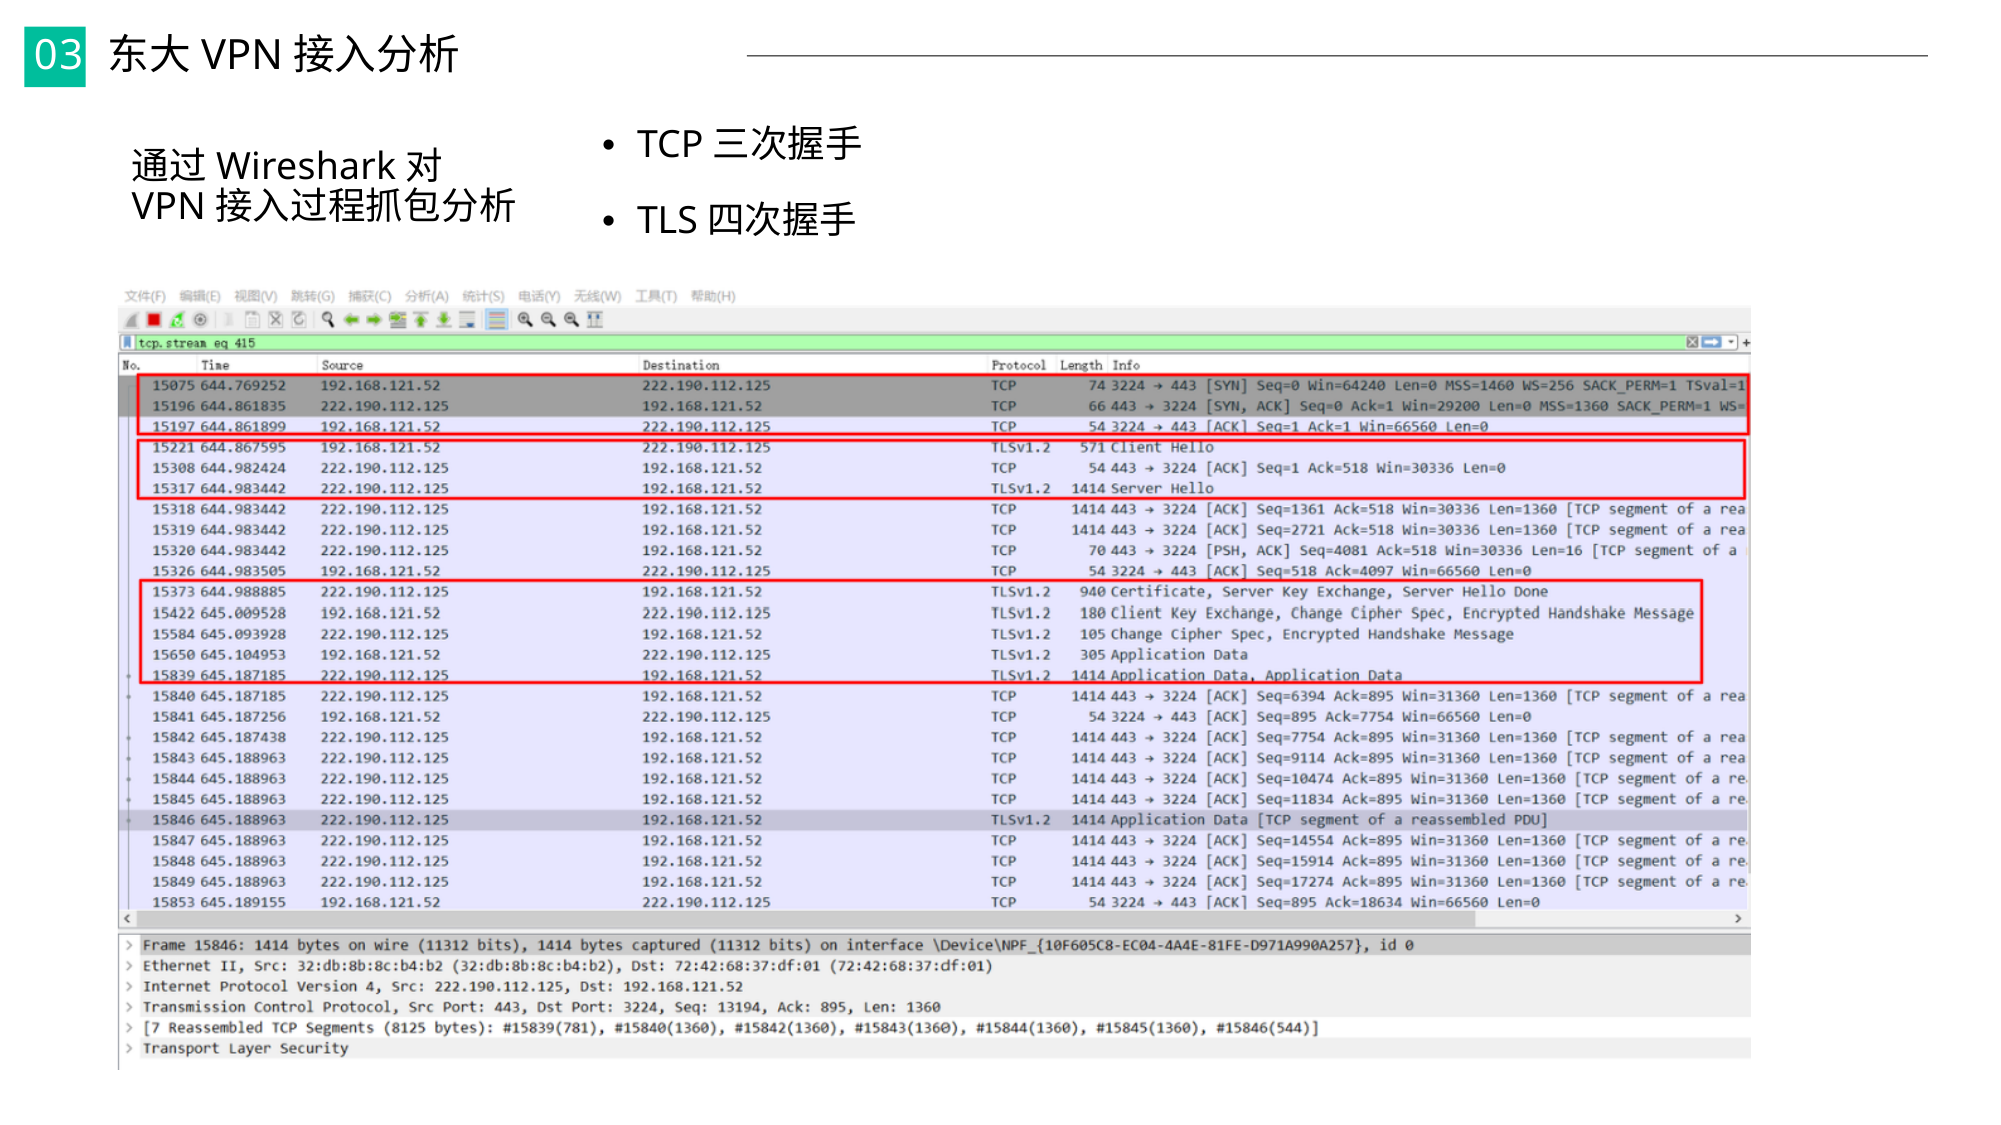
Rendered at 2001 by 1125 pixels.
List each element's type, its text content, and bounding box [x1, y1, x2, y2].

picture [113, 279, 1751, 1070]
text_box [24, 26, 31, 88]
text_box • TCP三次握手 [569, 118, 932, 173]
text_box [31, 23, 737, 89]
text_box 通过Wireshark对VPN接入过程抓包分析 [98, 140, 533, 235]
text_box • TLS四次握手 [569, 194, 932, 249]
